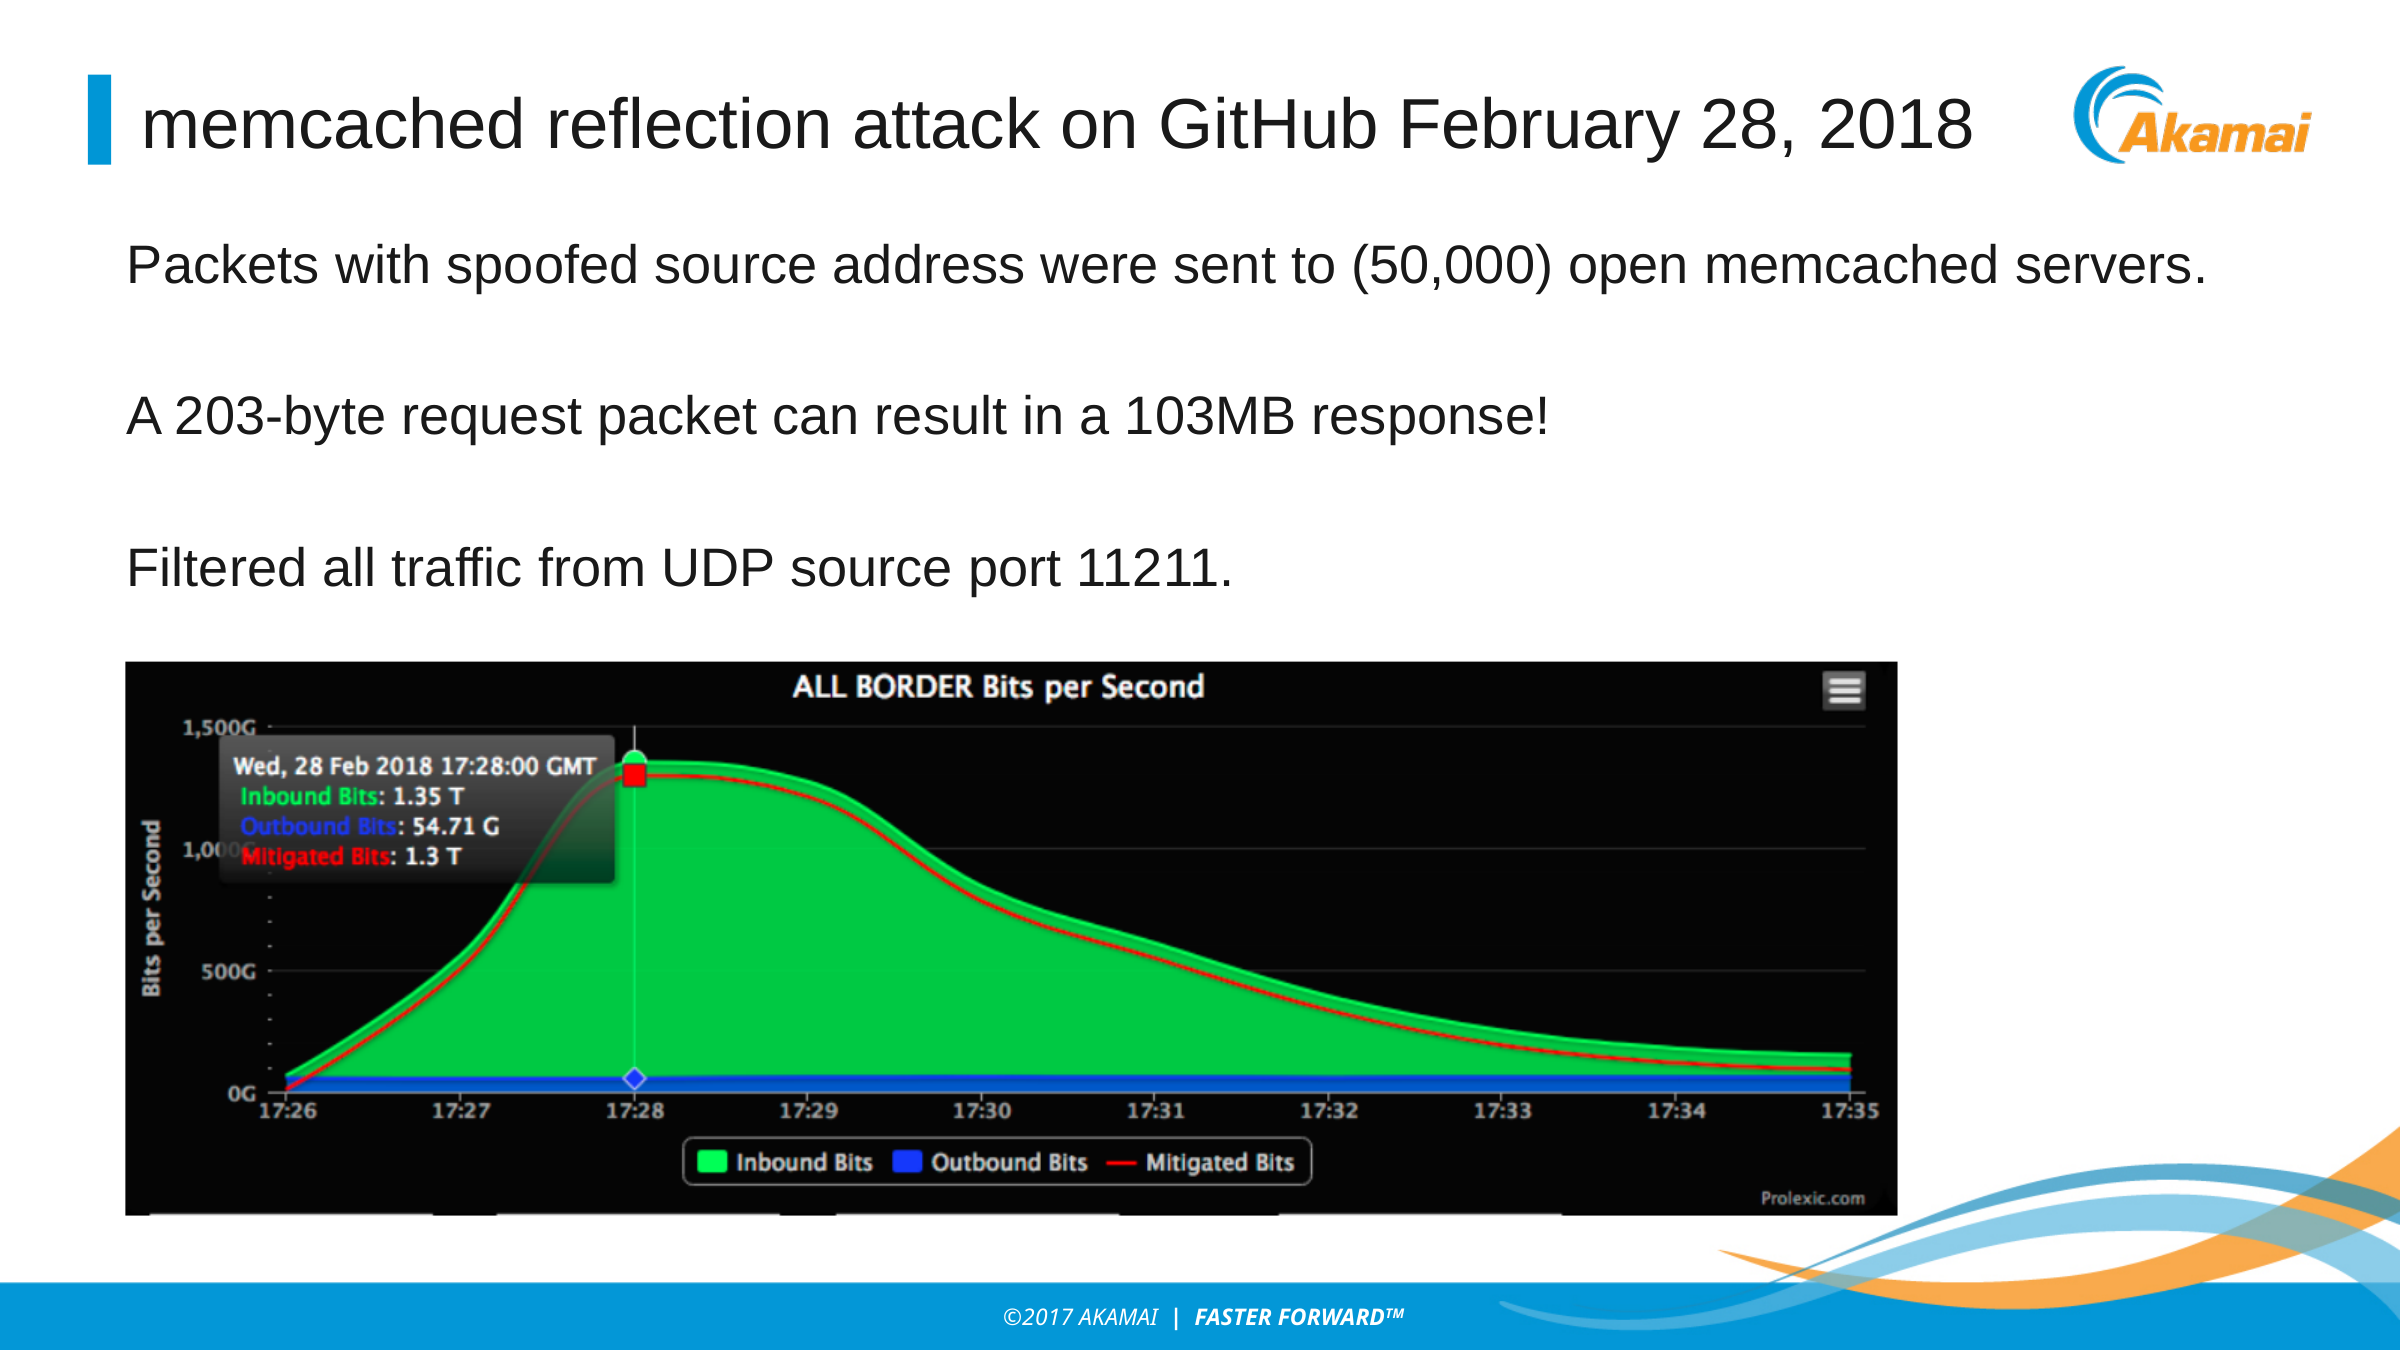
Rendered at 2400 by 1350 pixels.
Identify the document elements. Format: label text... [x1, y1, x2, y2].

list Packets with spoofed source address were sent to (50,000) open memcached servers. A 203-byte request packet can result in a 103MB response! Filtered all traffic from UDP source port 11211. [105, 218, 2266, 1170]
picture [0, 4, 2400, 1329]
title memcached reflection attack on GitHub February 28, 2018 [119, 74, 2052, 166]
